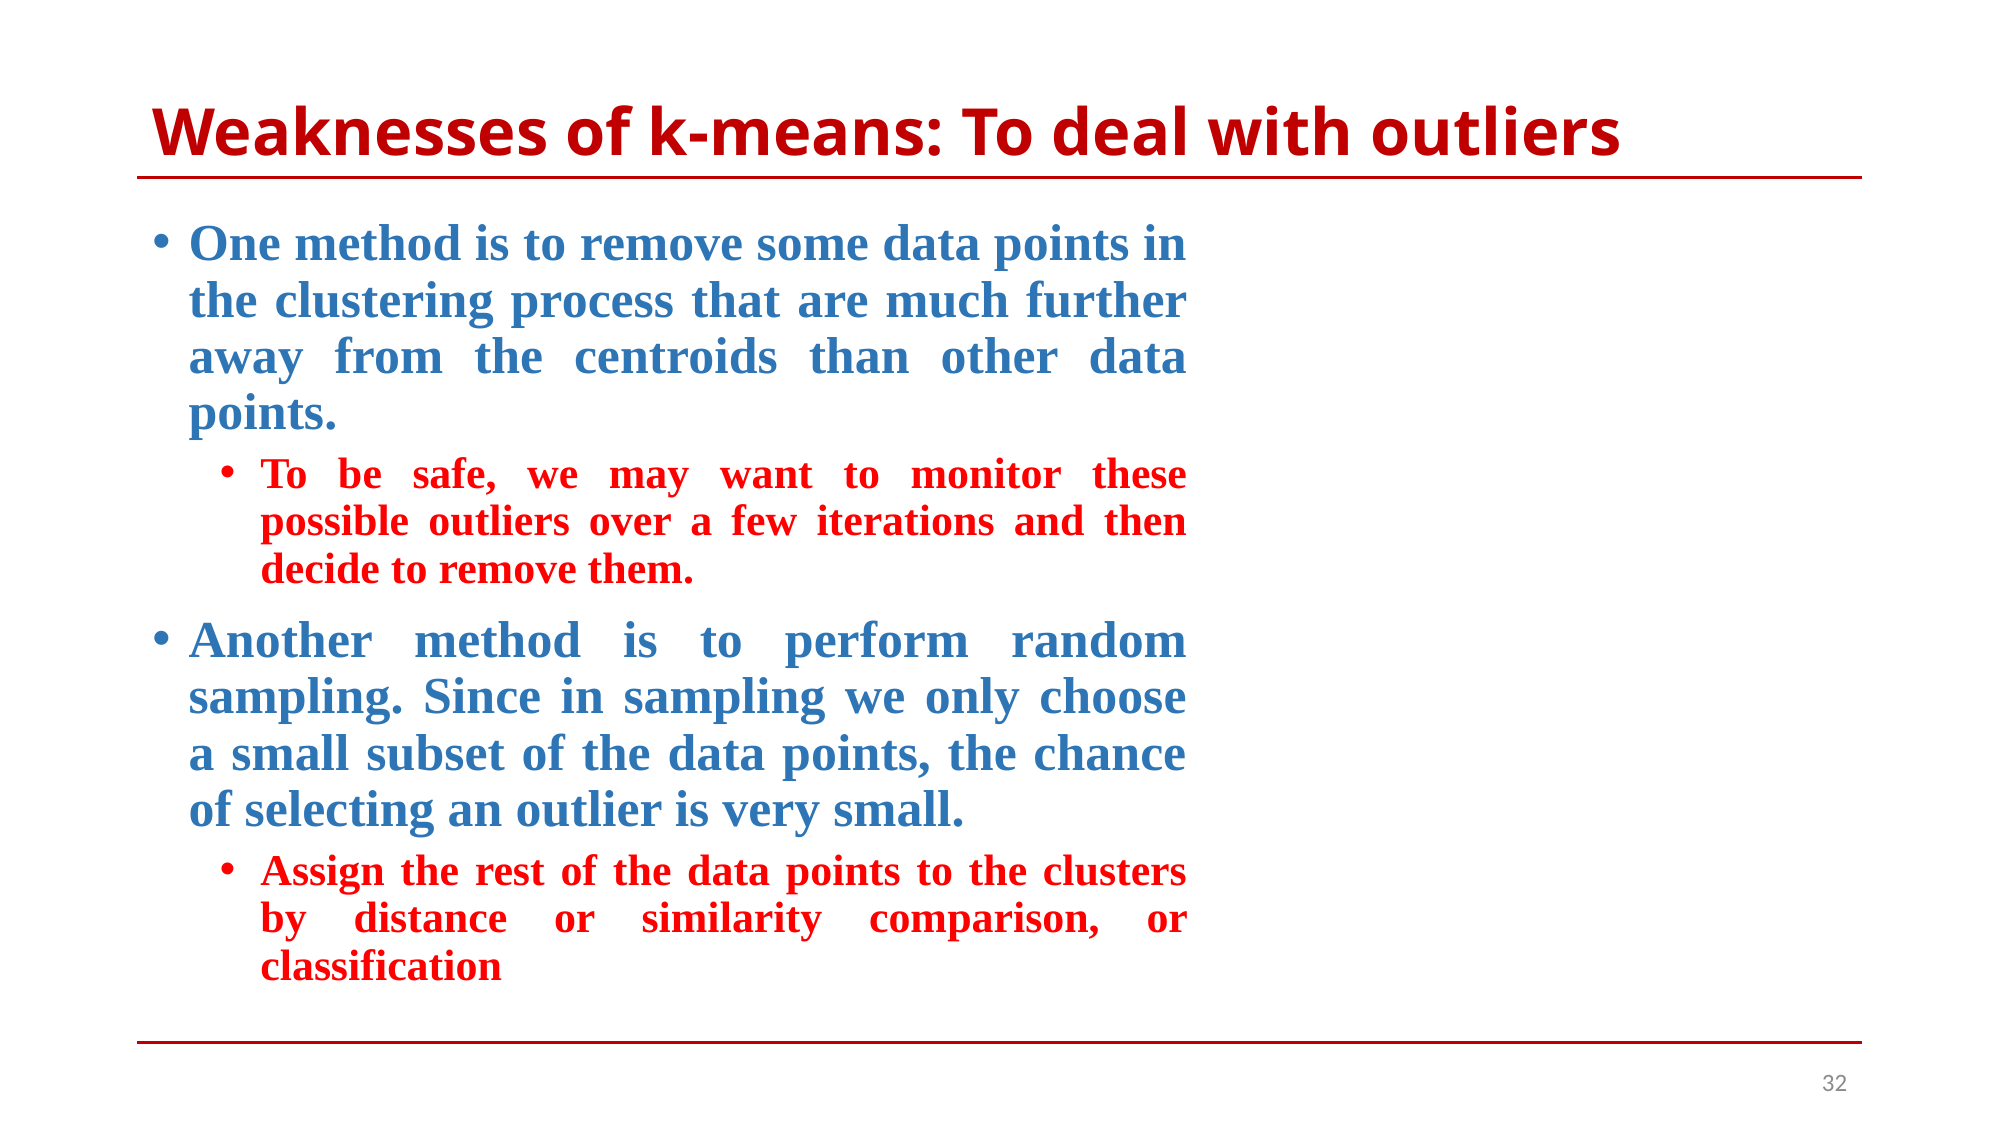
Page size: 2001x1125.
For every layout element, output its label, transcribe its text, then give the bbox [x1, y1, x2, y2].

title Weaknesses of k-means: To deal with outliers [137, 90, 1863, 178]
slide_number 32 [1412, 1051, 1863, 1111]
list One method is to remove some data points in the clustering process that are much further away from the centroids than other data points. To be safe, we may want to monitor these possible outliers over a few iterations and then decide to remove them. Another method is to perform random sampling. Since in sampling we only choose a small subset of the data points, the chance of selecting an outlier is very small. Assign the rest of the data points to the clusters by distance or similarity comparison, or classification [137, 208, 1204, 1014]
